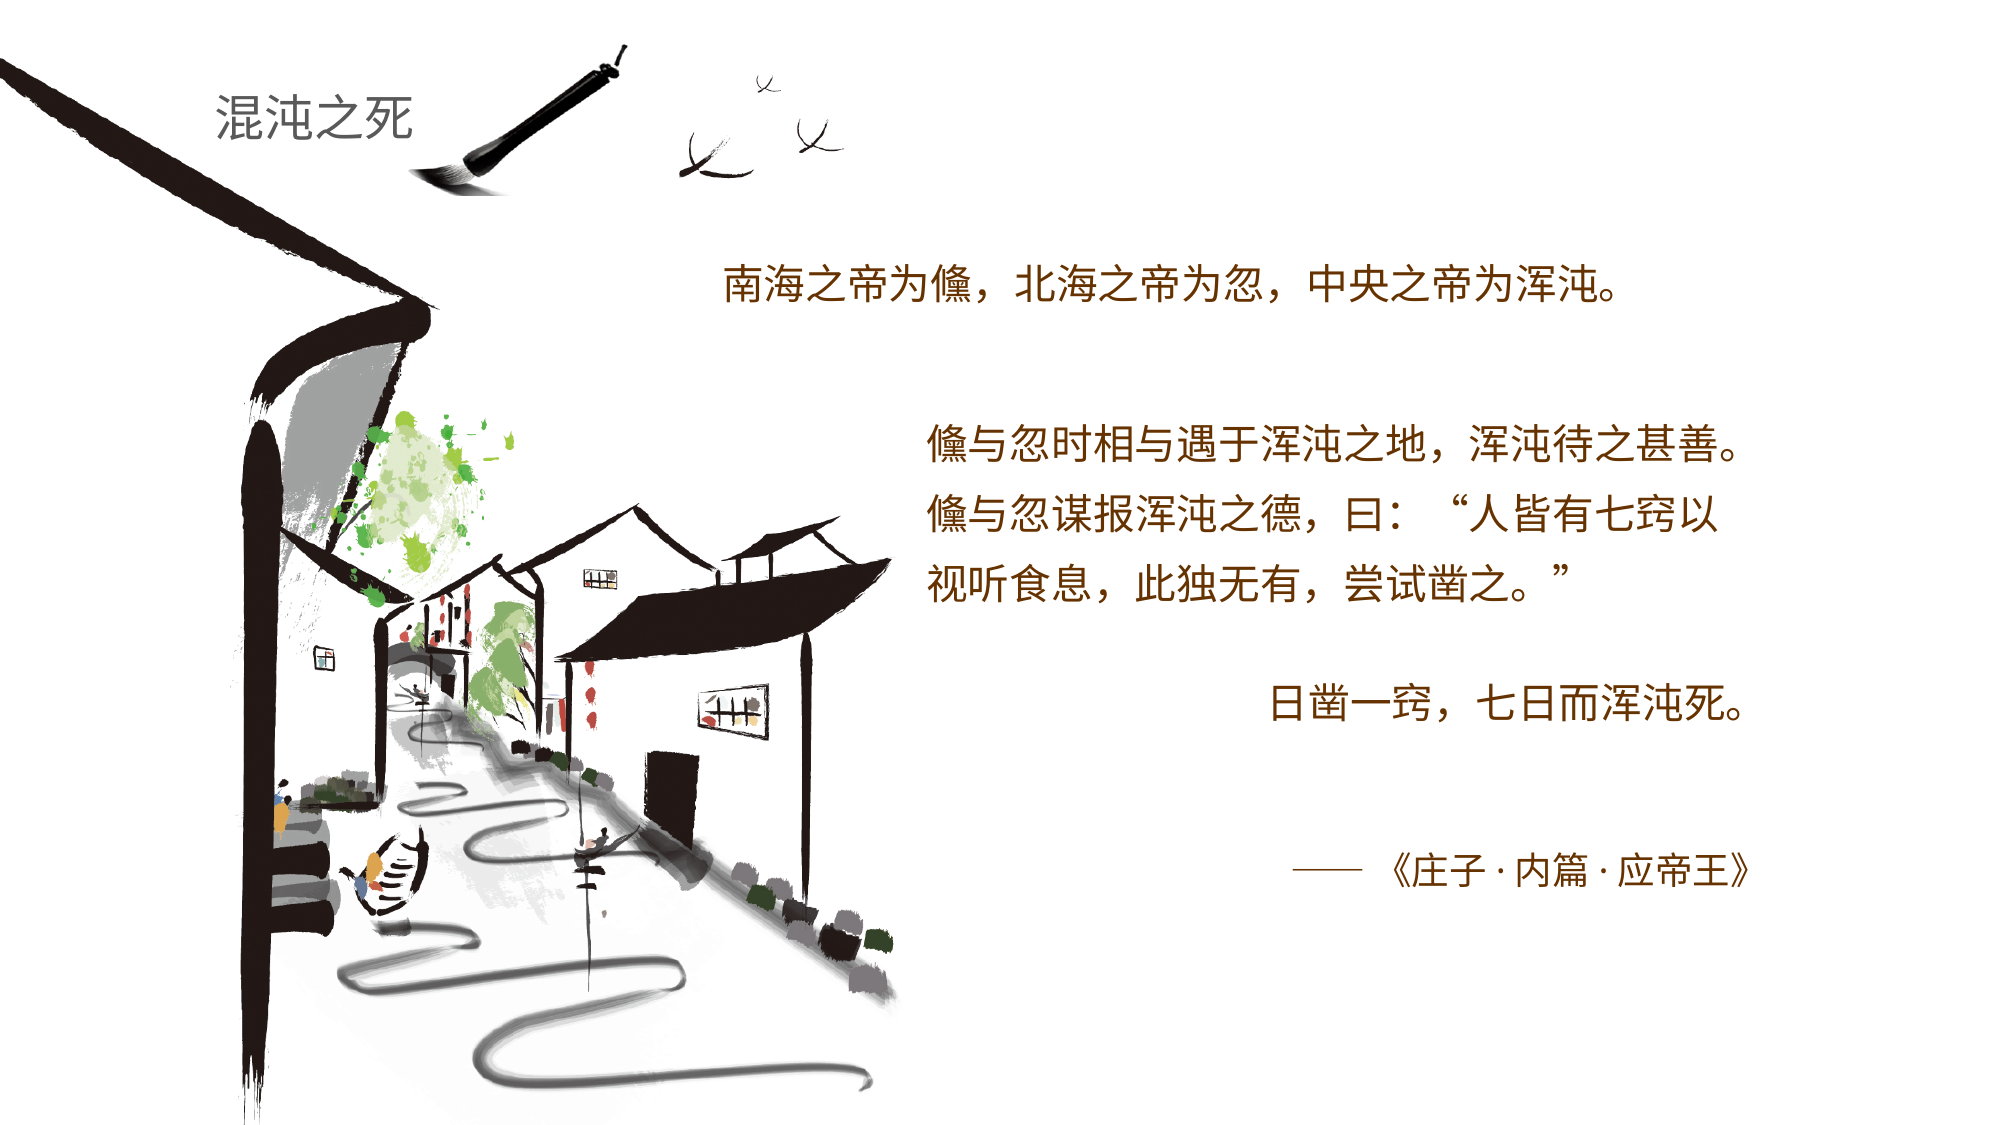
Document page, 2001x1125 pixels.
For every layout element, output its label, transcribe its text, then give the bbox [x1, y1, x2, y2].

text_box 日凿一窍，七日而浑沌死。 [1251, 632, 1759, 741]
text_box 南海之帝为儵，北海之帝为忽，中央之帝为浑沌。 [937, 260, 1759, 331]
text_box 儵与忽时相与遇于浑沌之地，浑沌待之甚善。儵与忽谋报浑沌之德，曰：“人皆有七窍以视听食息，此独无有，尝试凿之。” [937, 390, 1762, 633]
text_box ——《庄子·内篇·应帝王》 [1275, 839, 1783, 899]
picture [0, 0, 937, 1125]
